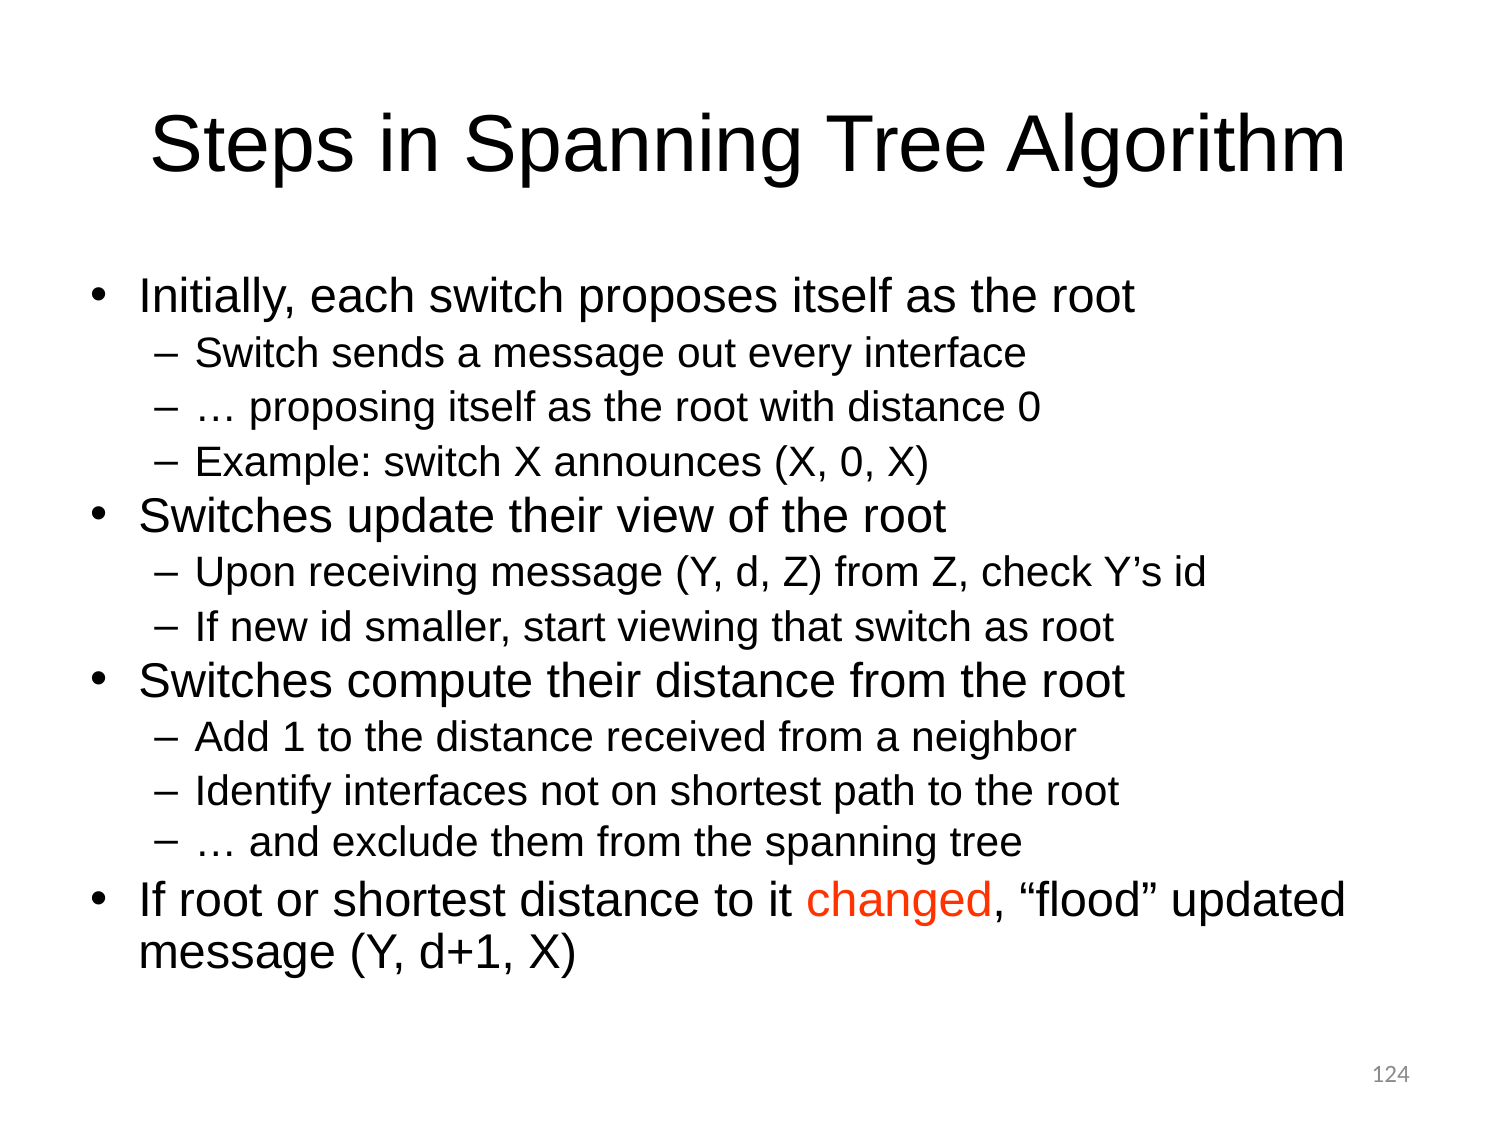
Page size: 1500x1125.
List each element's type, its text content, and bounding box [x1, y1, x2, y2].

title Steps in Spanning Tree Algorithm [75, 45, 1425, 233]
list Initially, each switch proposes itself as the root Switch sends a message out every interface … proposing itself as the root with distance 0 Example: switch X announces (X, 0, X) Switches update their view of the root Upon receiving message (Y, d, Z) from Z, check Y’s id If new id smaller, start viewing that switch as root Switches compute their distance from the root Add 1 to the distance received from a neighbor Identify interfaces not on shortest path to the root … and exclude them from the spanning tree If root or shortest distance to it changed, “flood” updated message (Y, d+1, X) [75, 262, 1425, 1005]
slide_number 124 [1074, 1042, 1425, 1103]
